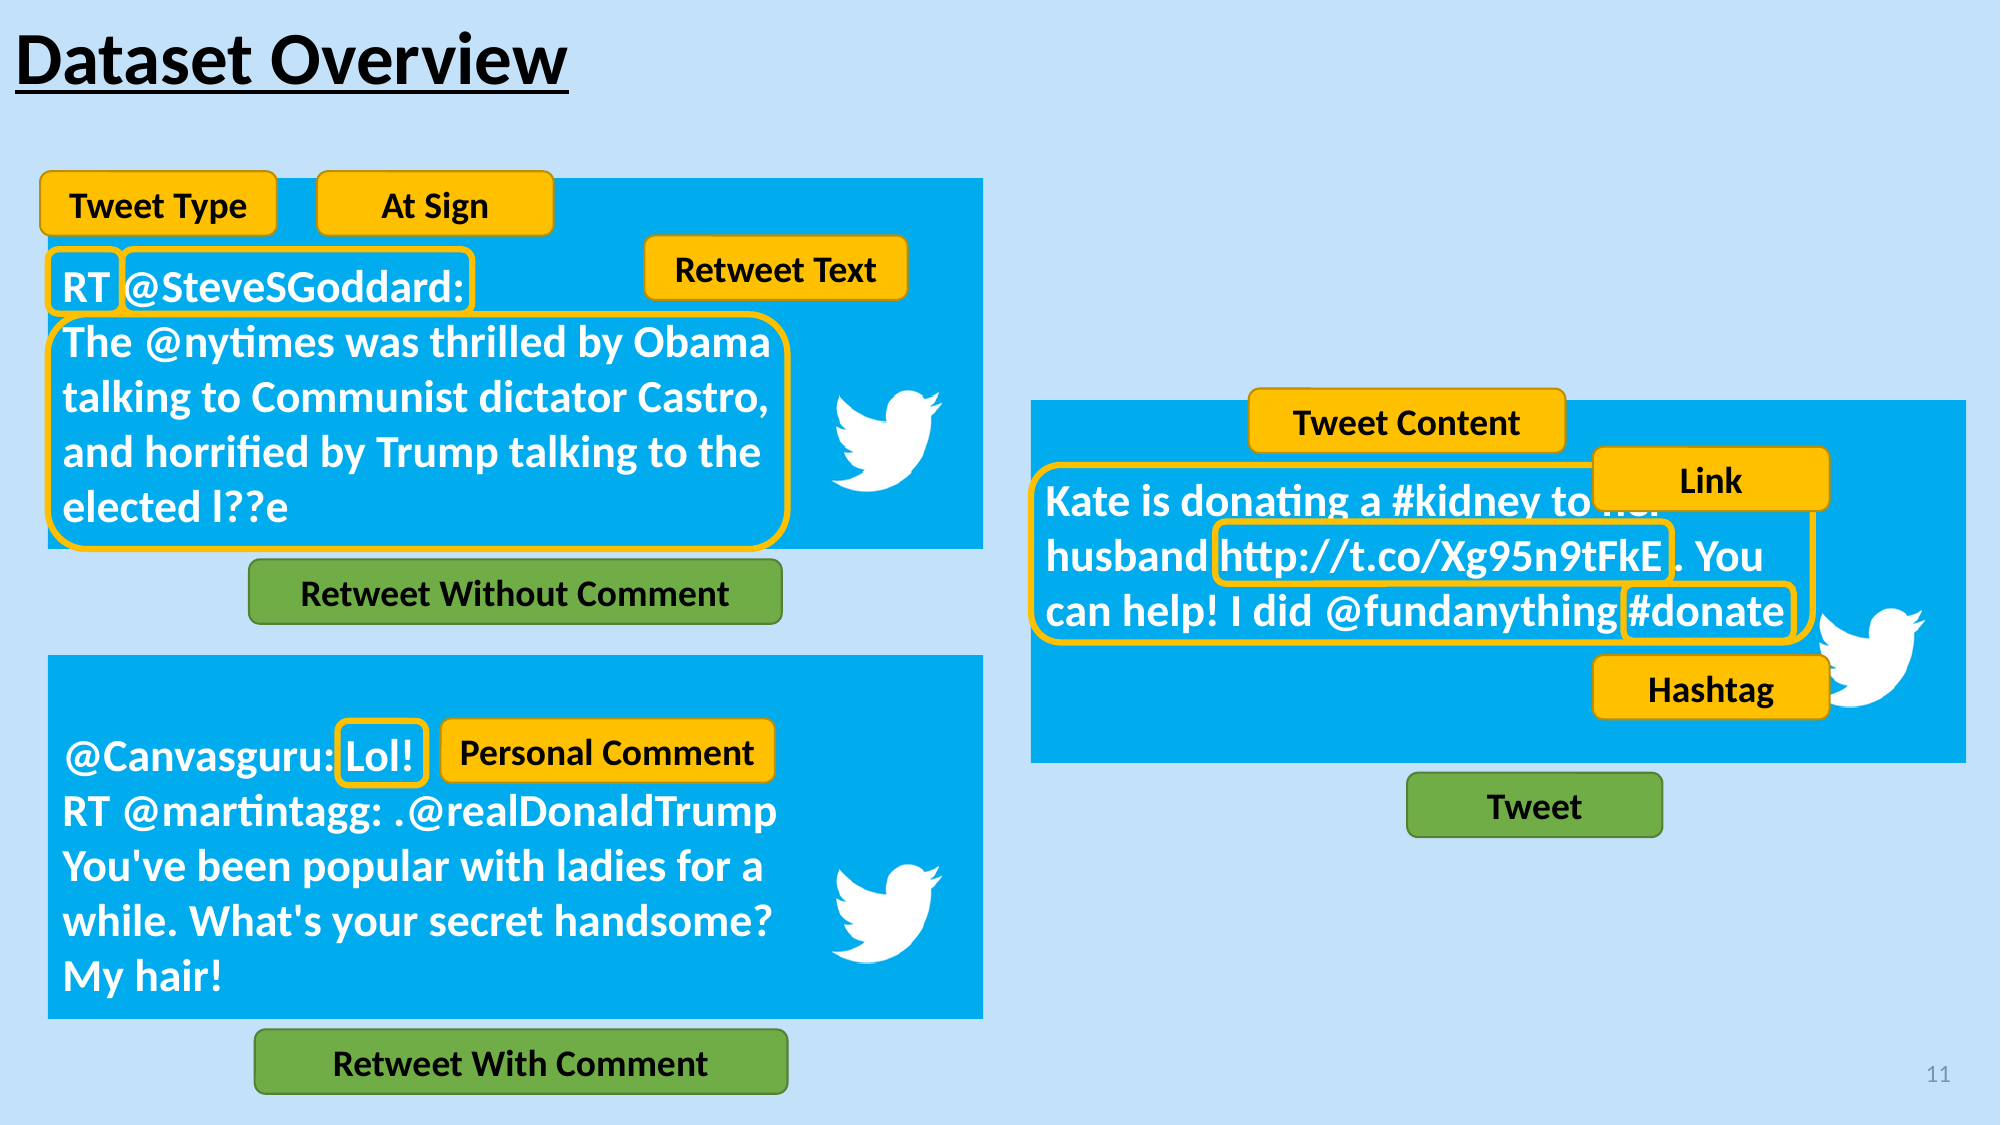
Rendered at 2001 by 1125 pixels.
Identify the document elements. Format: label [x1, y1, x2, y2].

picture [0, 0, 2000, 1125]
text_box [47, 655, 984, 1019]
text_box [40, 171, 984, 550]
